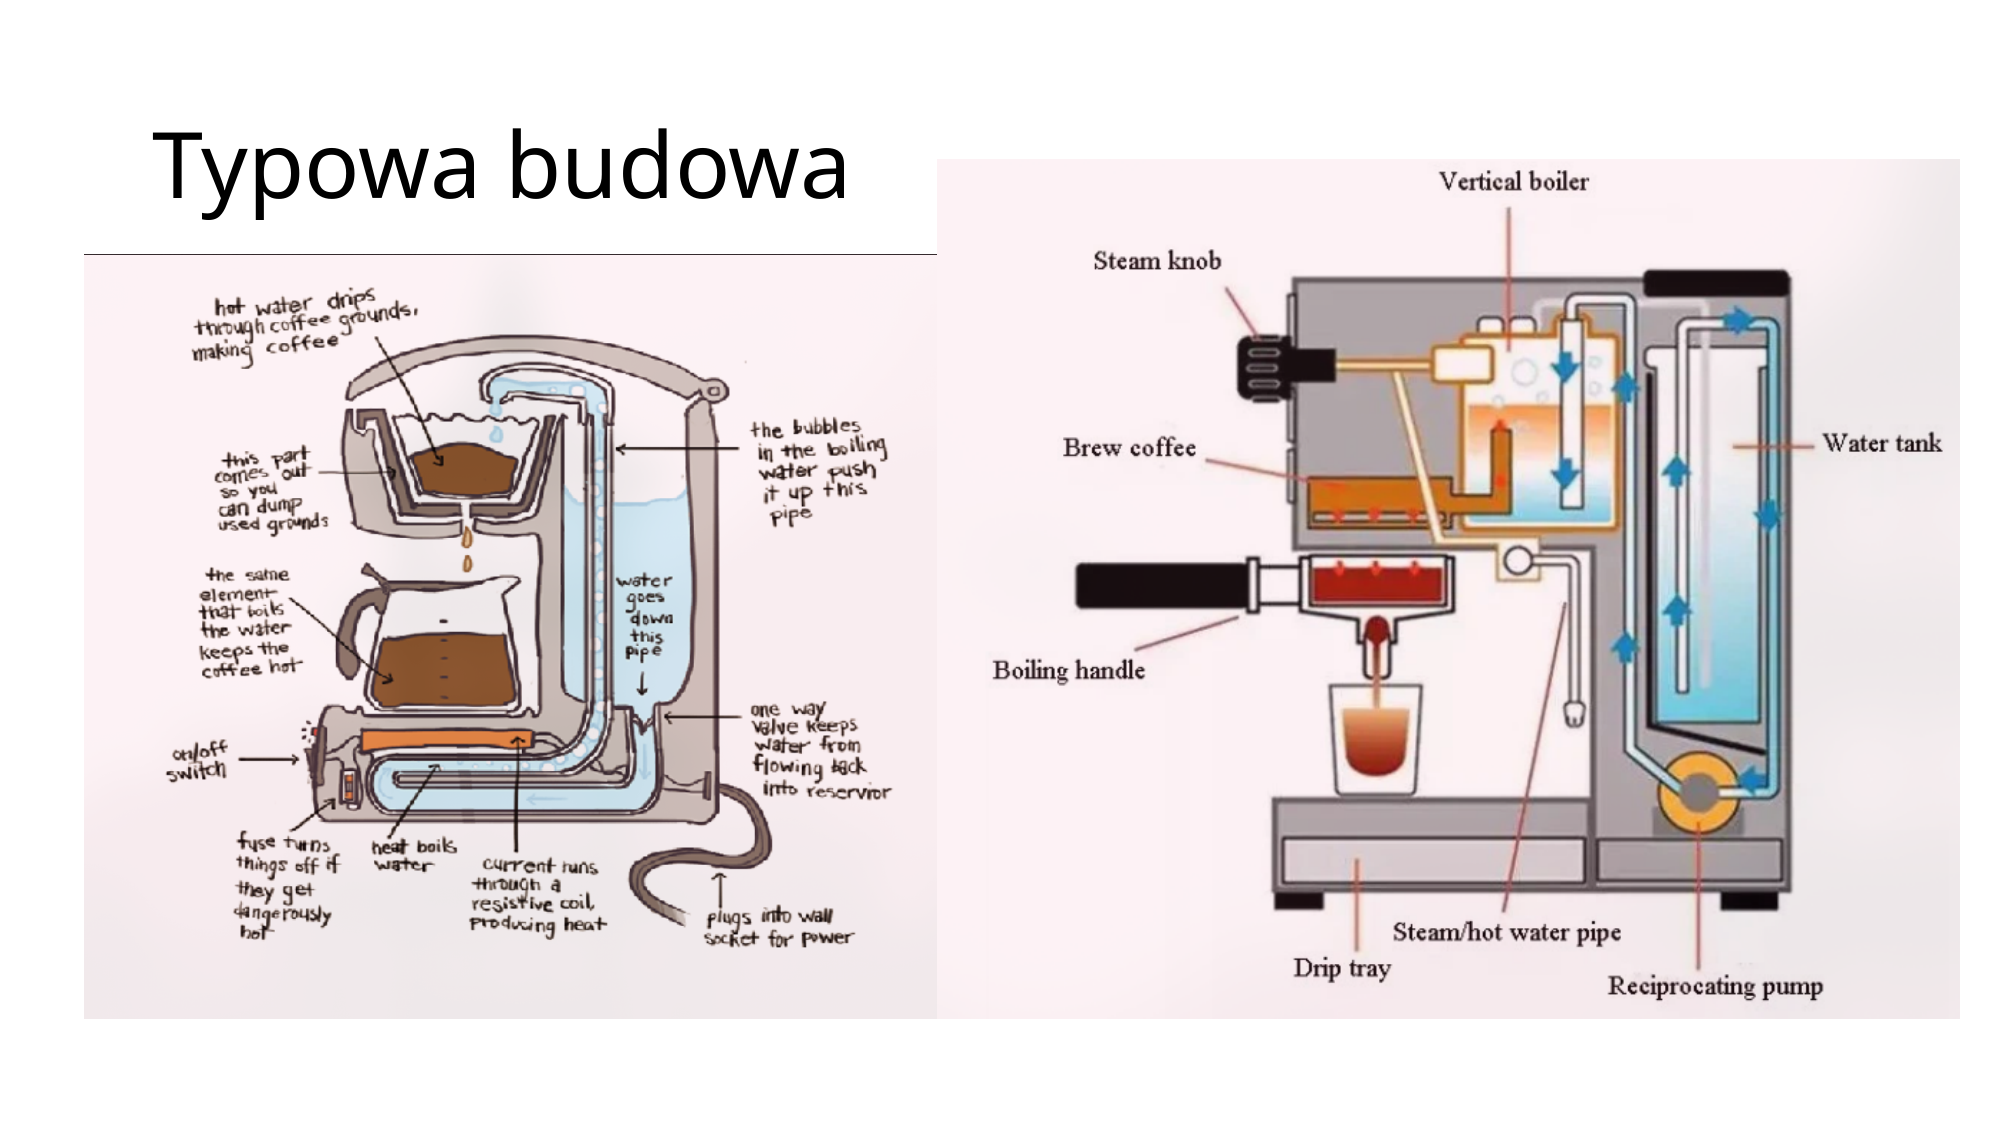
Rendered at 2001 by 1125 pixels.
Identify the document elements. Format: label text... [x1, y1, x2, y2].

title Typowa budowa [137, 59, 1863, 254]
picture [937, 159, 1960, 1019]
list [84, 254, 937, 1019]
